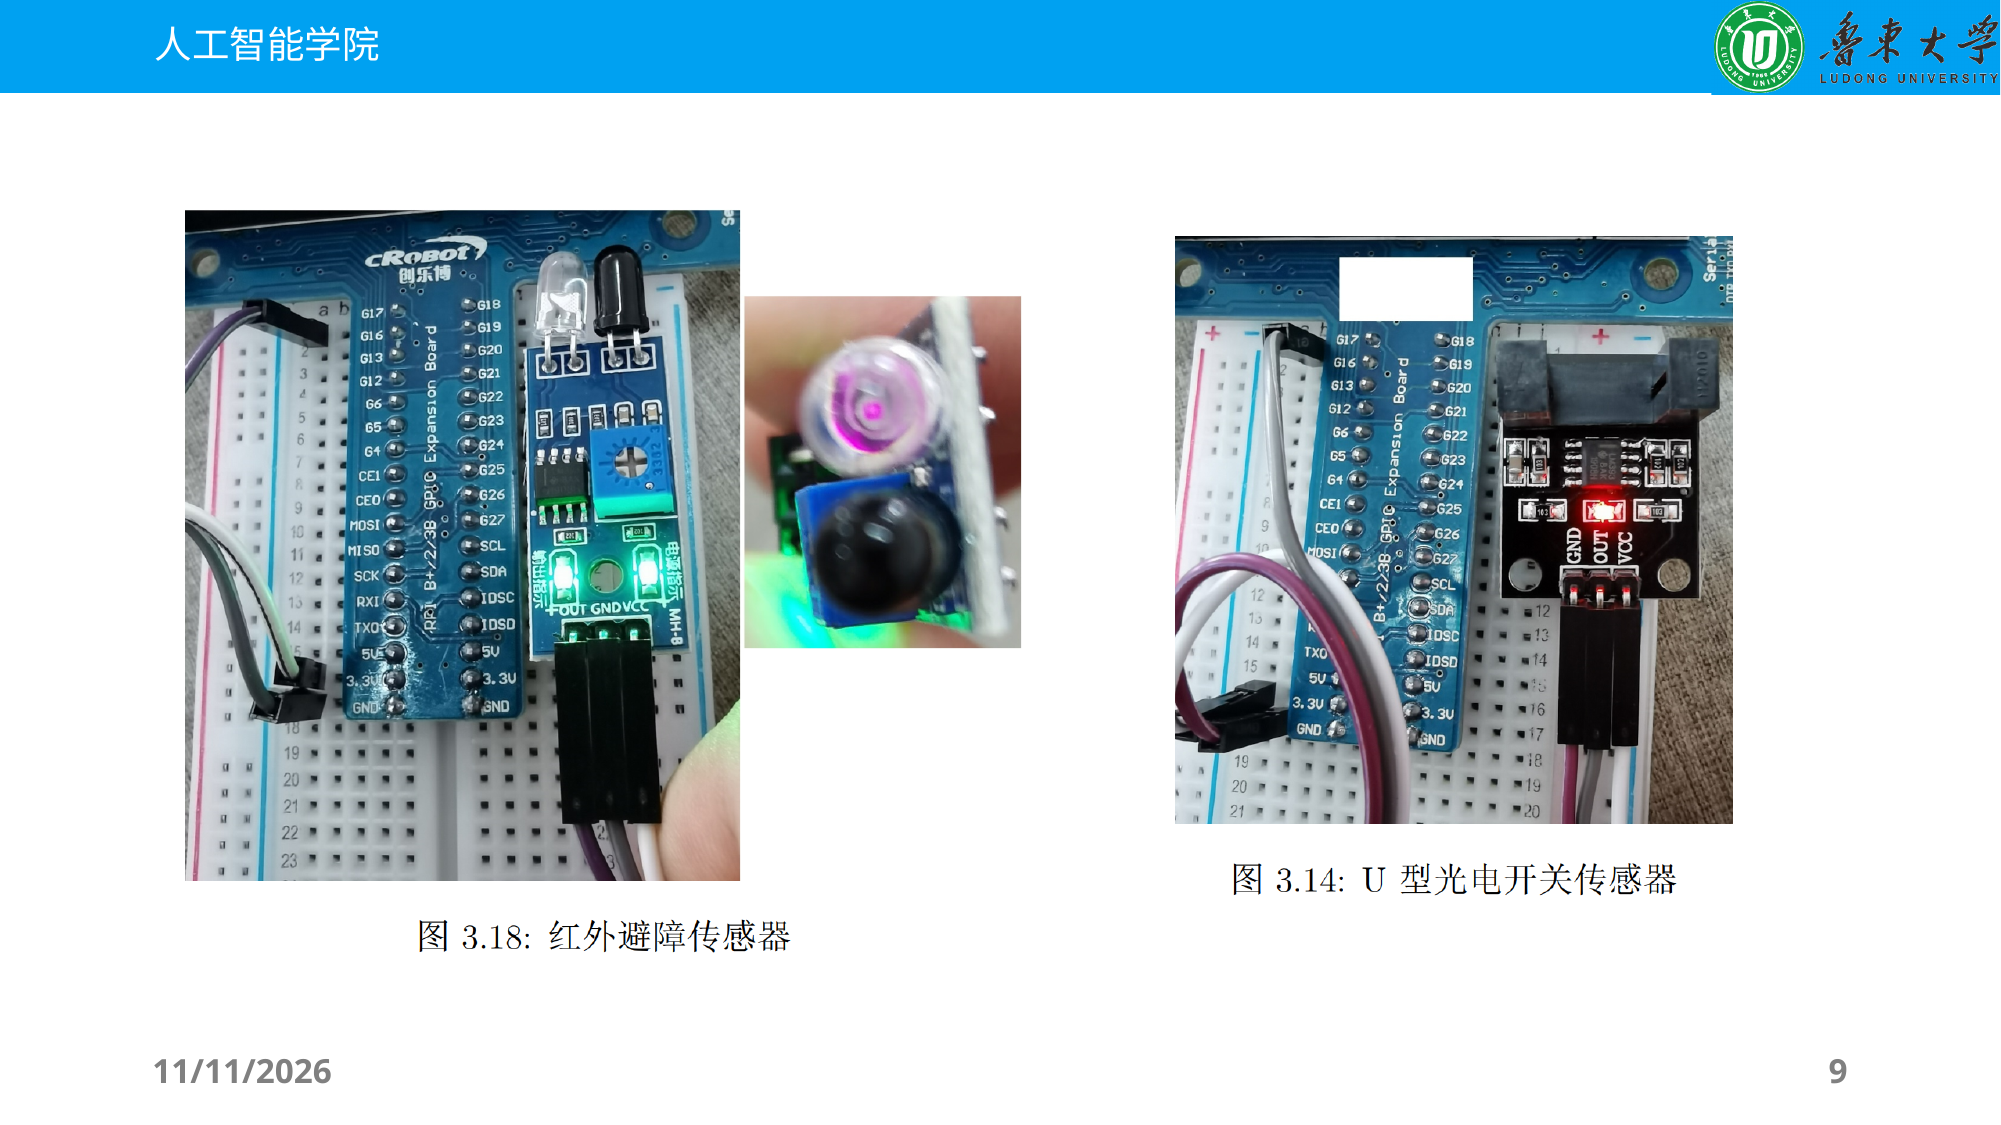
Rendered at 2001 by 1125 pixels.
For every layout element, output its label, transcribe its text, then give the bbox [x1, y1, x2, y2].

slide_number 9 [1412, 1042, 1863, 1103]
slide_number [137, 1042, 588, 1103]
picture [1147, 219, 1773, 906]
picture [167, 189, 1047, 970]
